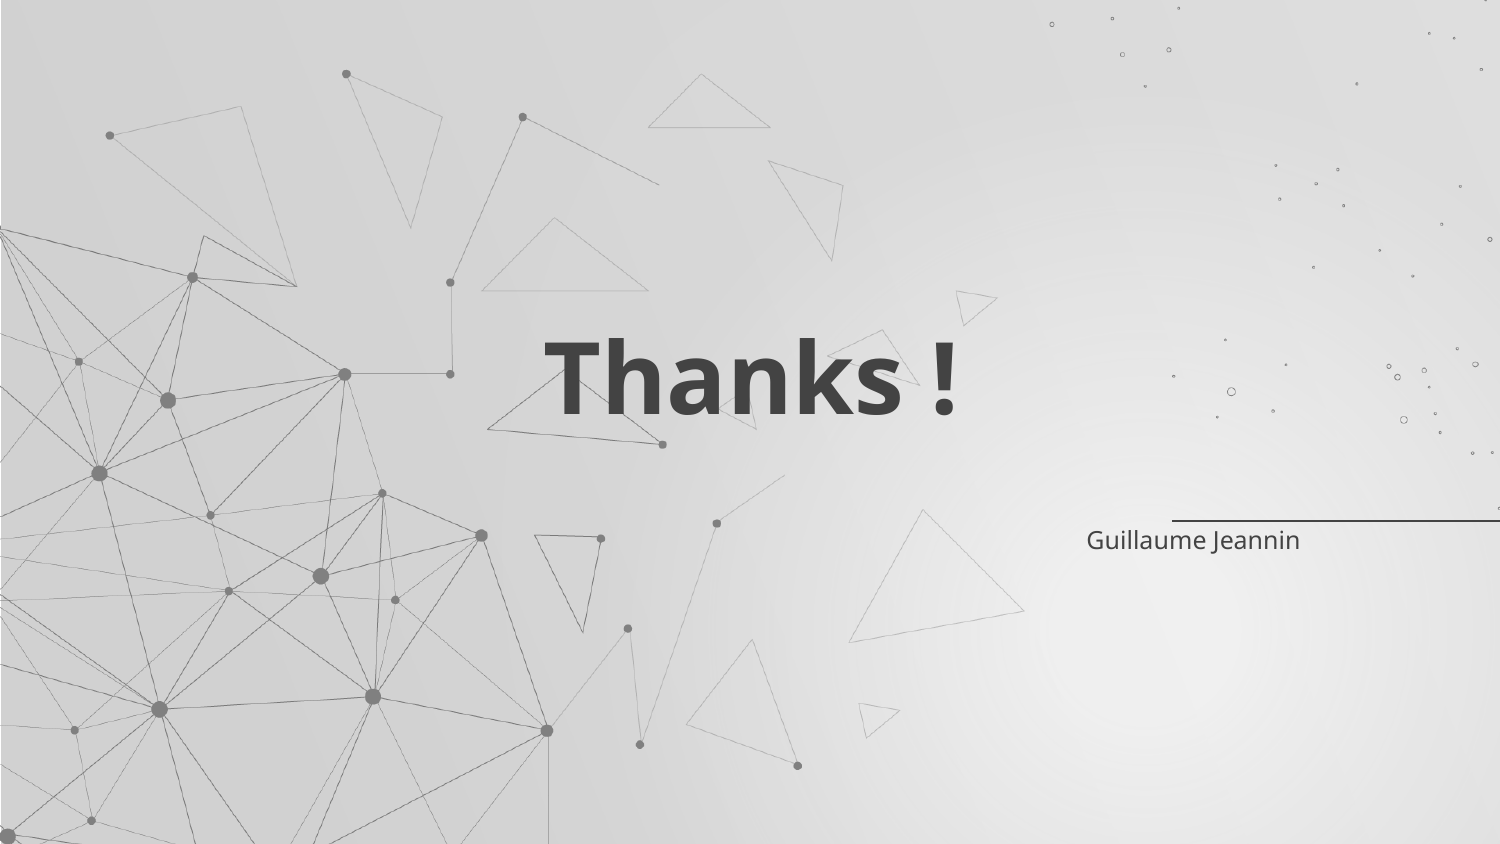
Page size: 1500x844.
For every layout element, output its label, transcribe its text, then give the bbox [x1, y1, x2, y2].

subtitle Guillaume Jeannin [602, 521, 1316, 599]
picture [0, 0, 1500, 844]
title Thanks ! [186, 228, 1317, 521]
